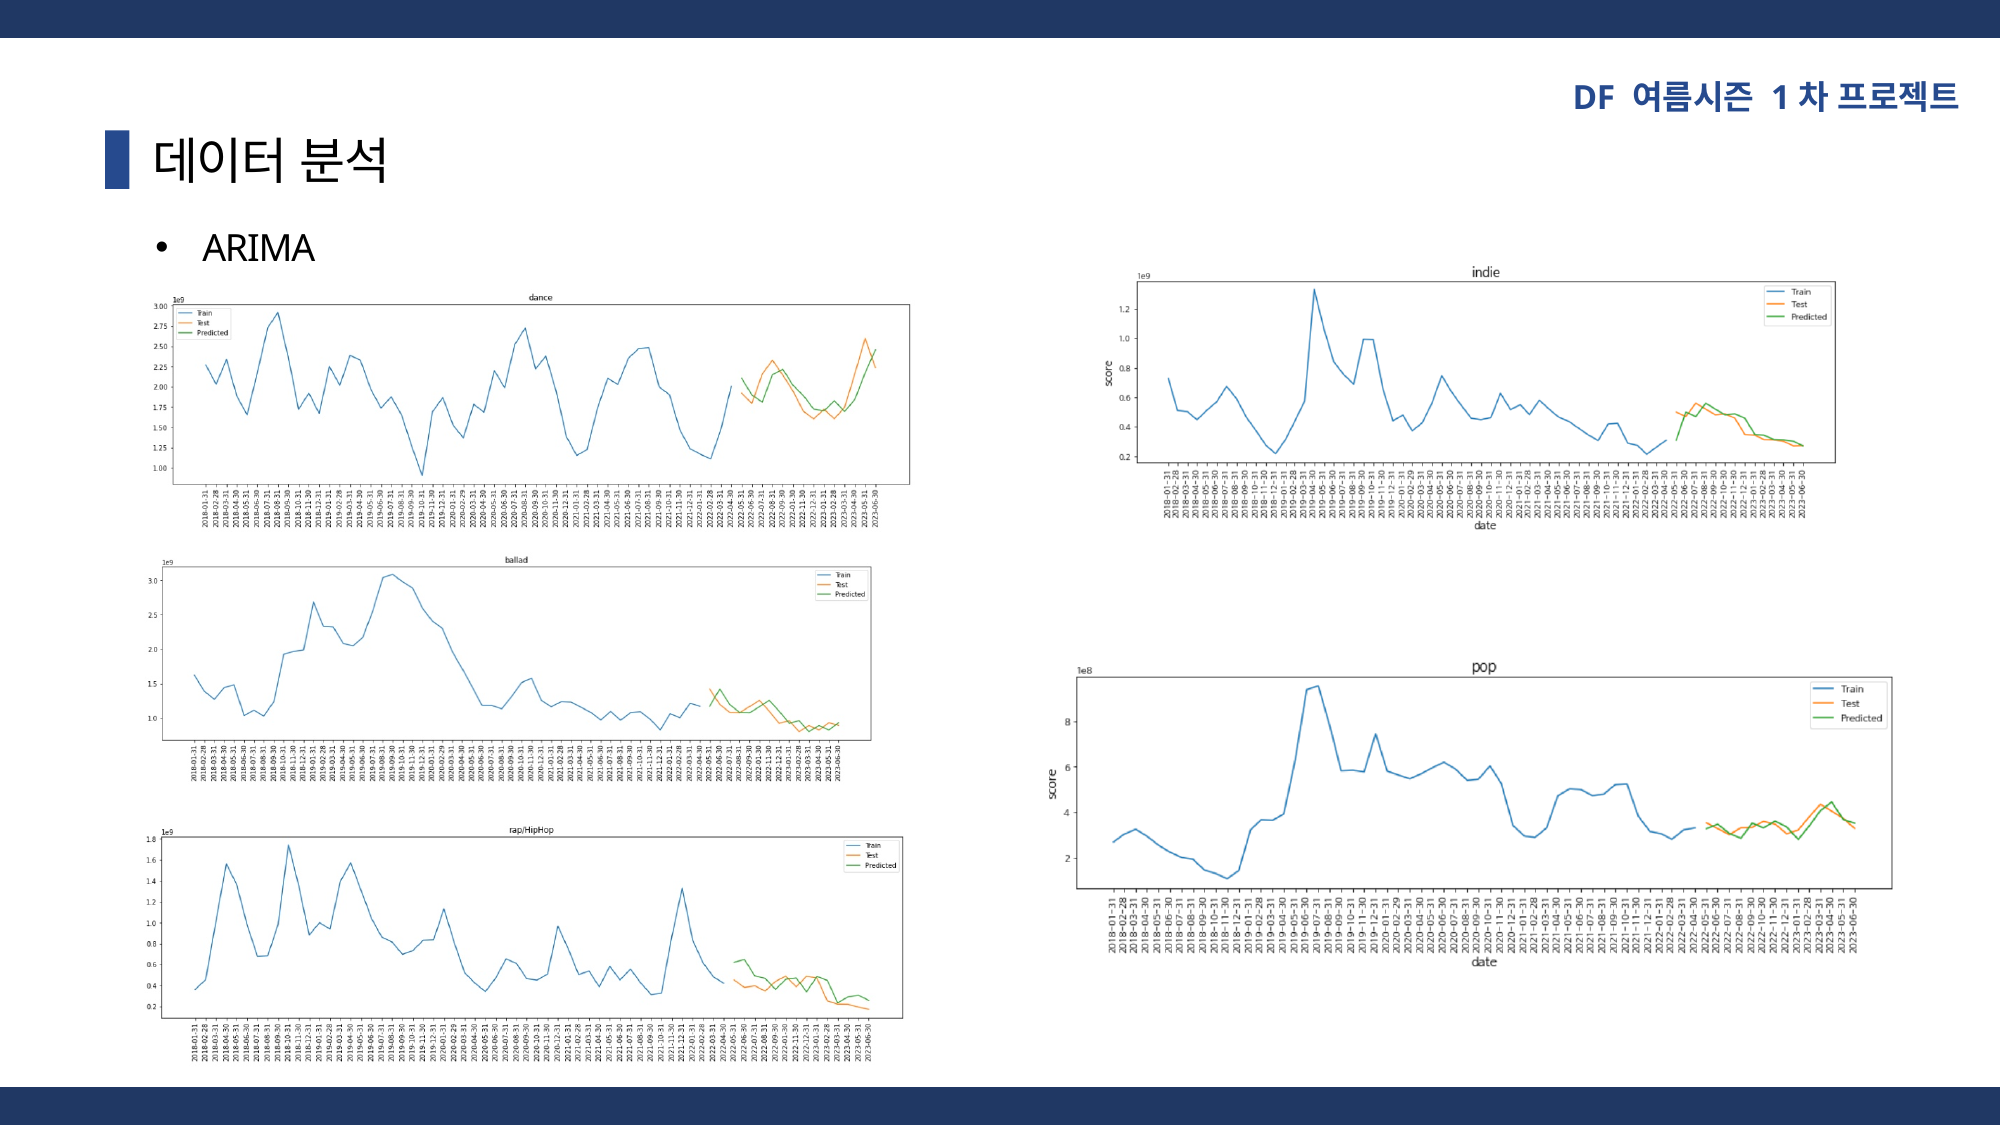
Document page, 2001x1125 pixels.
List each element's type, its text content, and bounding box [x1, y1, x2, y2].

picture [144, 552, 877, 787]
text_box [104, 129, 130, 190]
picture [1034, 649, 1911, 973]
picture [149, 289, 915, 535]
text_box [0, 1086, 2000, 1125]
text_box 데이터 분석 [137, 121, 405, 197]
picture [144, 824, 908, 1067]
picture [1095, 257, 1849, 536]
text_box [0, 0, 2000, 39]
text_box DF 여름시즌 1차 프로젝트 [1557, 68, 1975, 124]
text_box ARIMA [140, 207, 331, 277]
